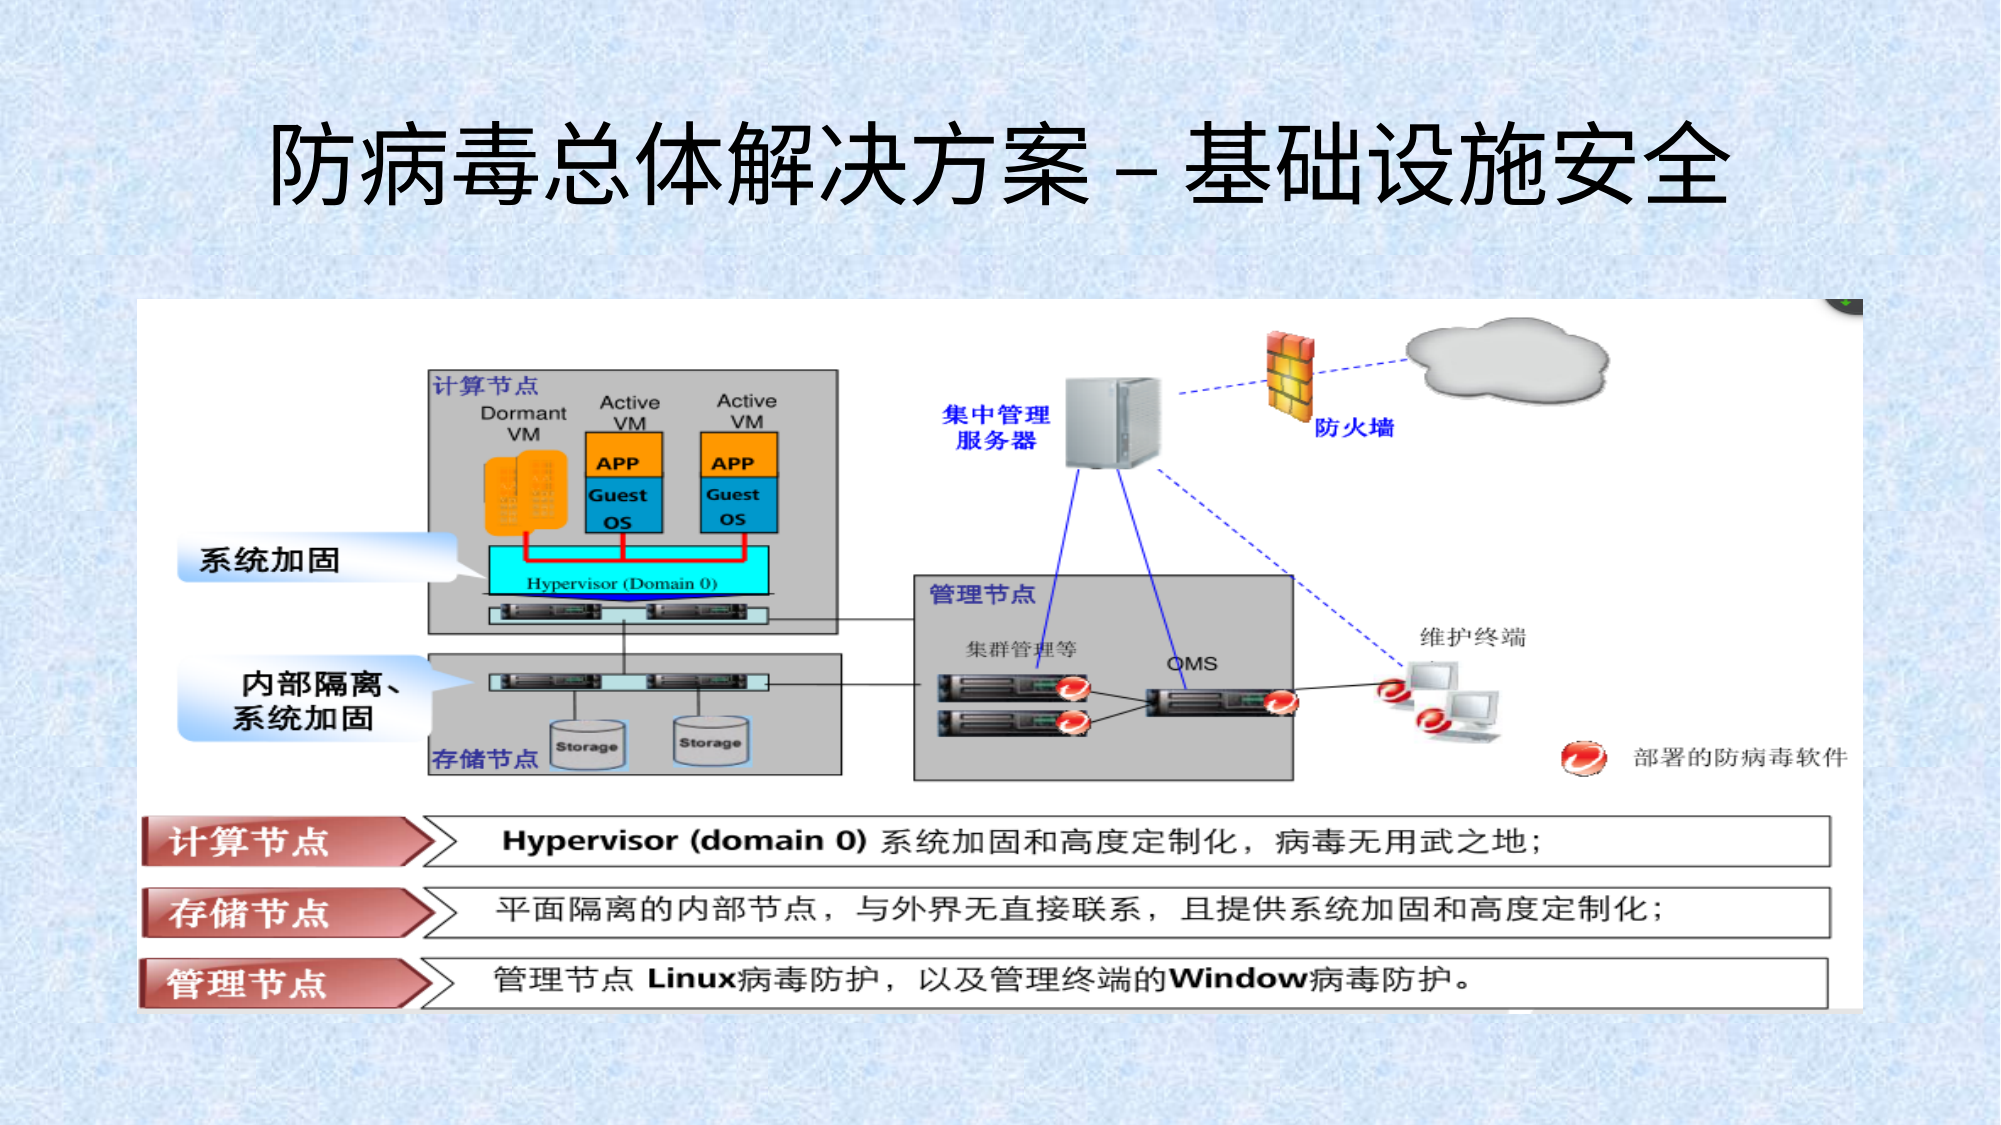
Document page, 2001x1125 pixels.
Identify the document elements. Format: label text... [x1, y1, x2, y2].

picture [0, 0, 2001, 1125]
title 防病毒总体解决方案 – 基础设施安全 [137, 59, 1863, 278]
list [137, 299, 1863, 1014]
